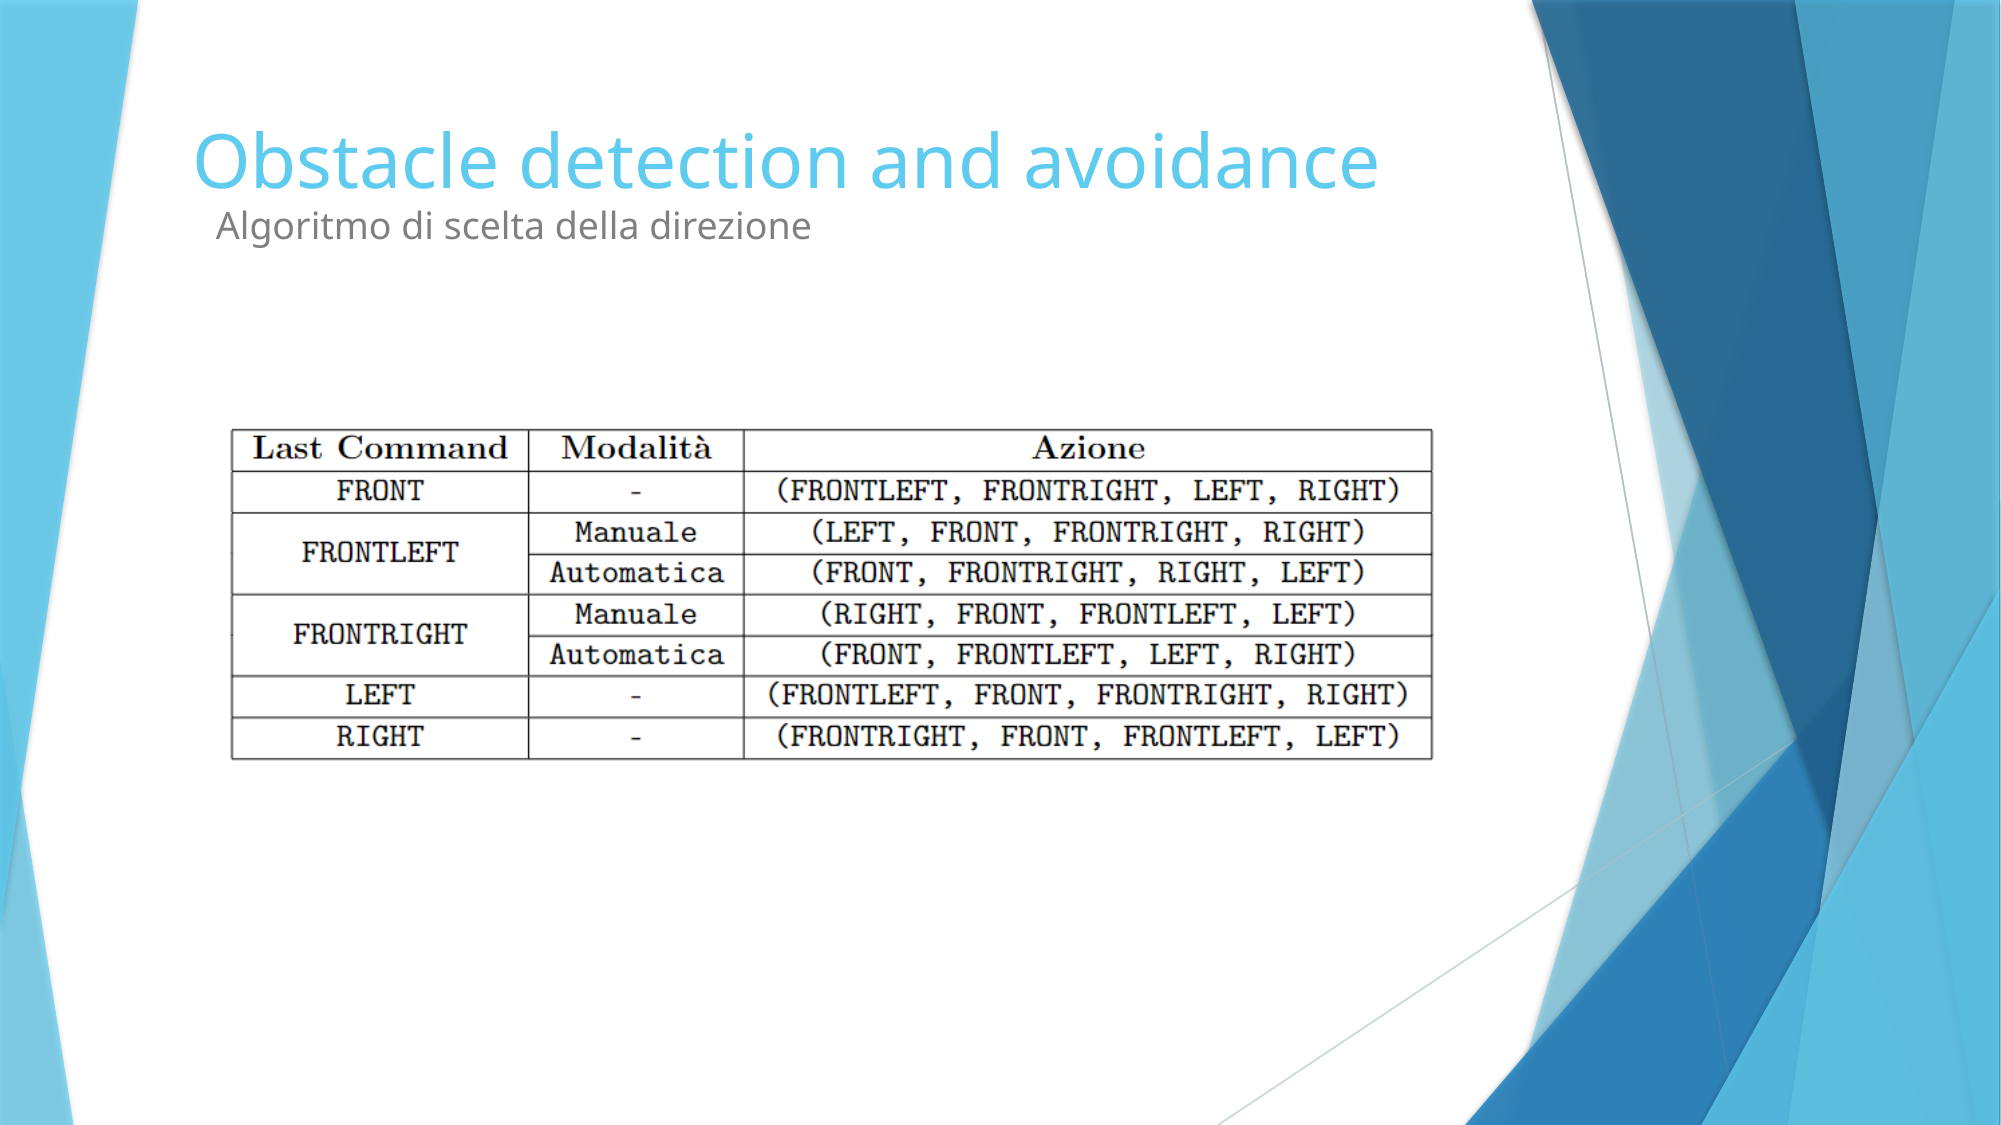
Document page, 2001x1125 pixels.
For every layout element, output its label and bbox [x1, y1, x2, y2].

picture [212, 404, 1456, 773]
text_box [0, 0, 2000, 1125]
